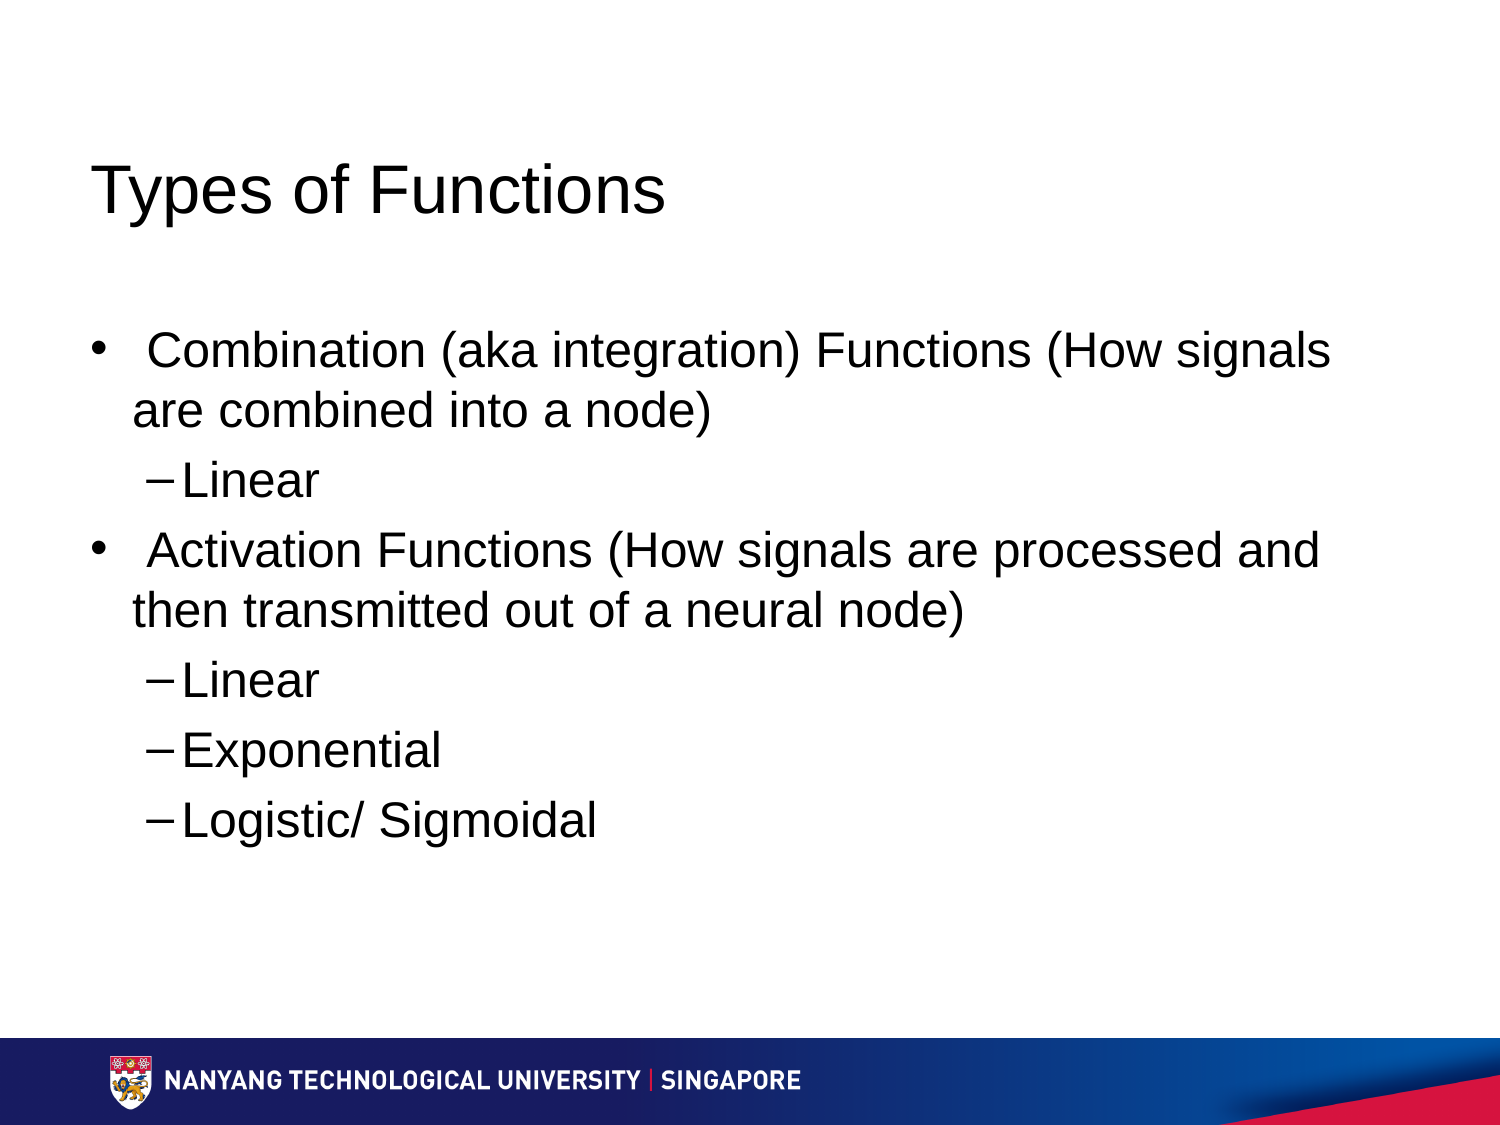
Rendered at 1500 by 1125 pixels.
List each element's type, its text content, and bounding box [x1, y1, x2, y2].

title Types of Functions [75, 92, 1425, 280]
list Combination (aka integration) Functions (How signals are combined into a node) Linear Activation Functions (How signals are processed and then transmitted out of a neural node) Linear Exponential Logistic/ Sigmoidal [75, 309, 1425, 946]
picture [0, 1038, 1500, 1125]
